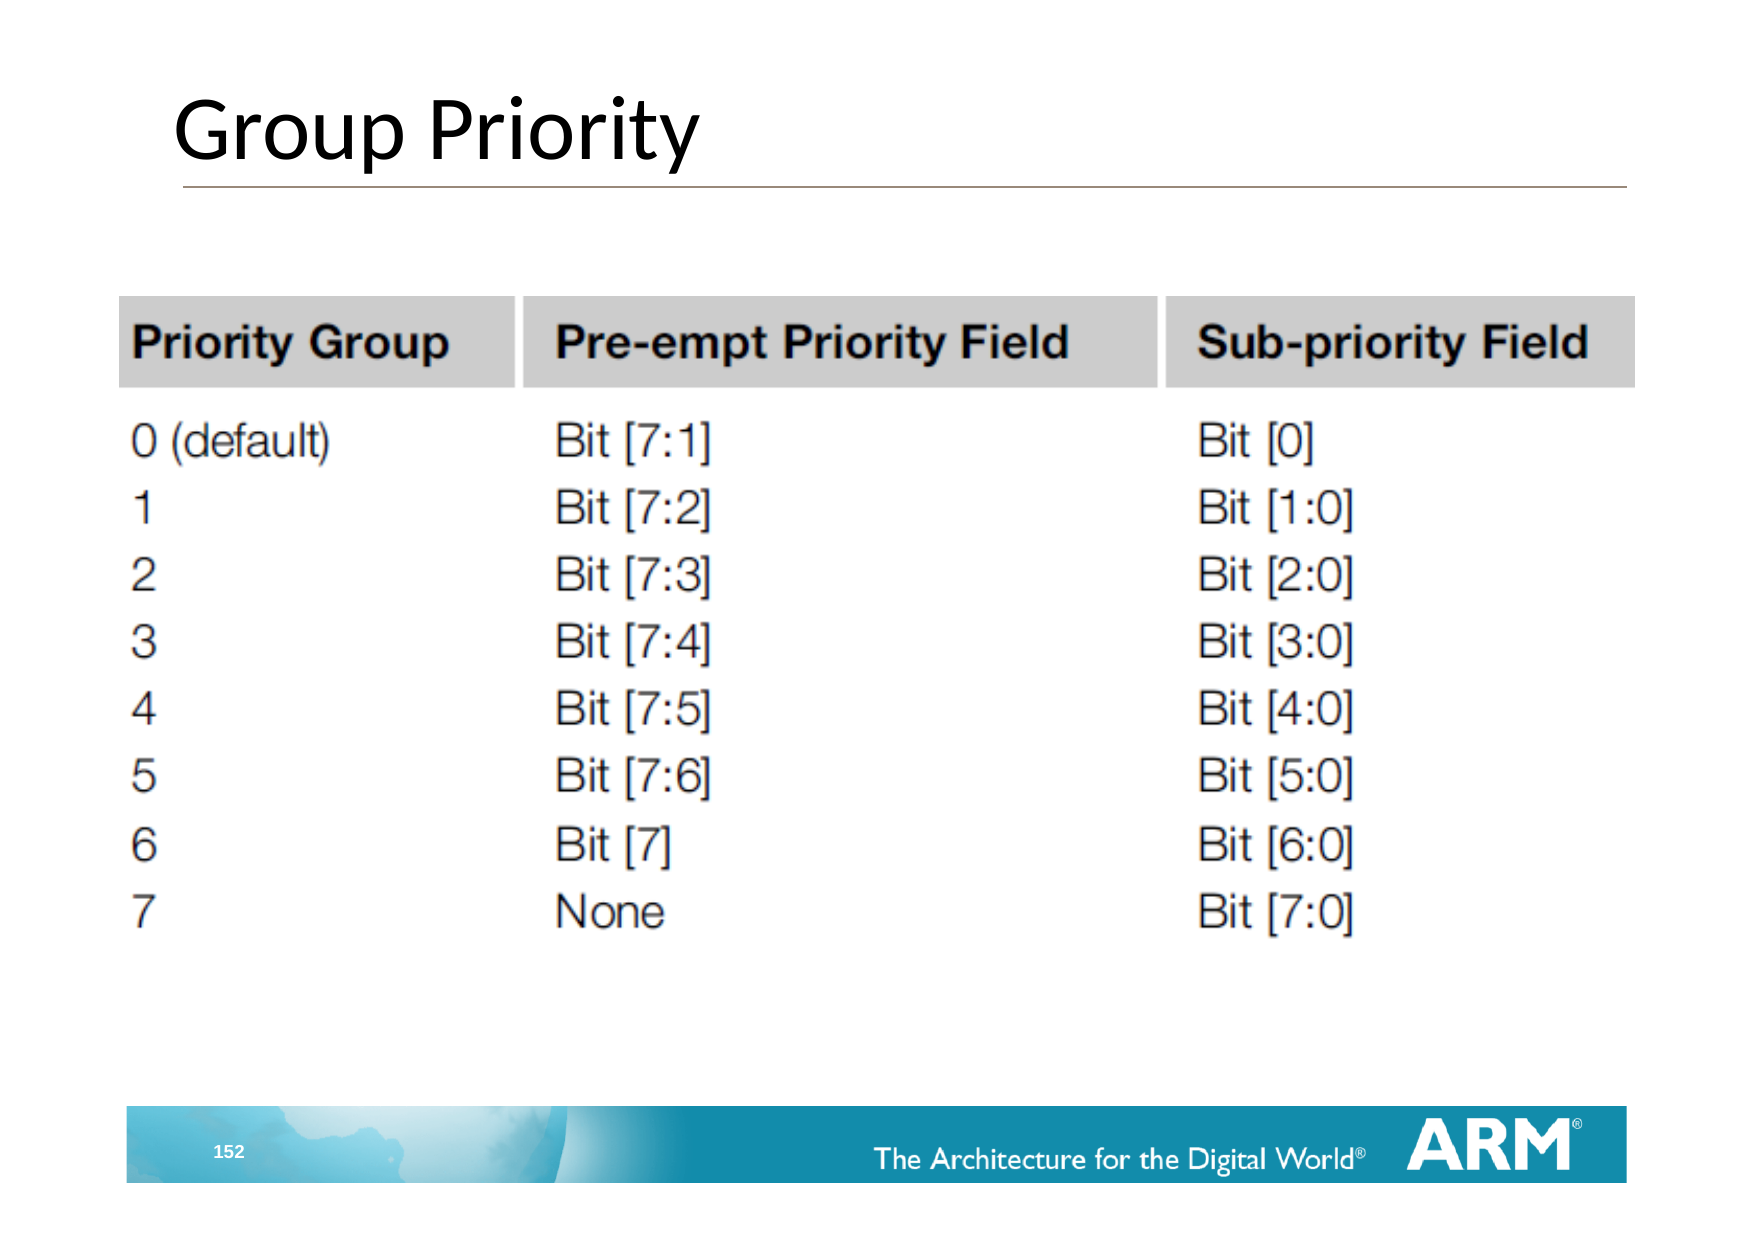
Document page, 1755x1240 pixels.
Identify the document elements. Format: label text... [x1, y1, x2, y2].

slide_number 152 [198, 1139, 287, 1187]
picture [118, 296, 1636, 943]
title Group Priority [173, 80, 1581, 172]
picture [126, 1106, 1627, 1183]
